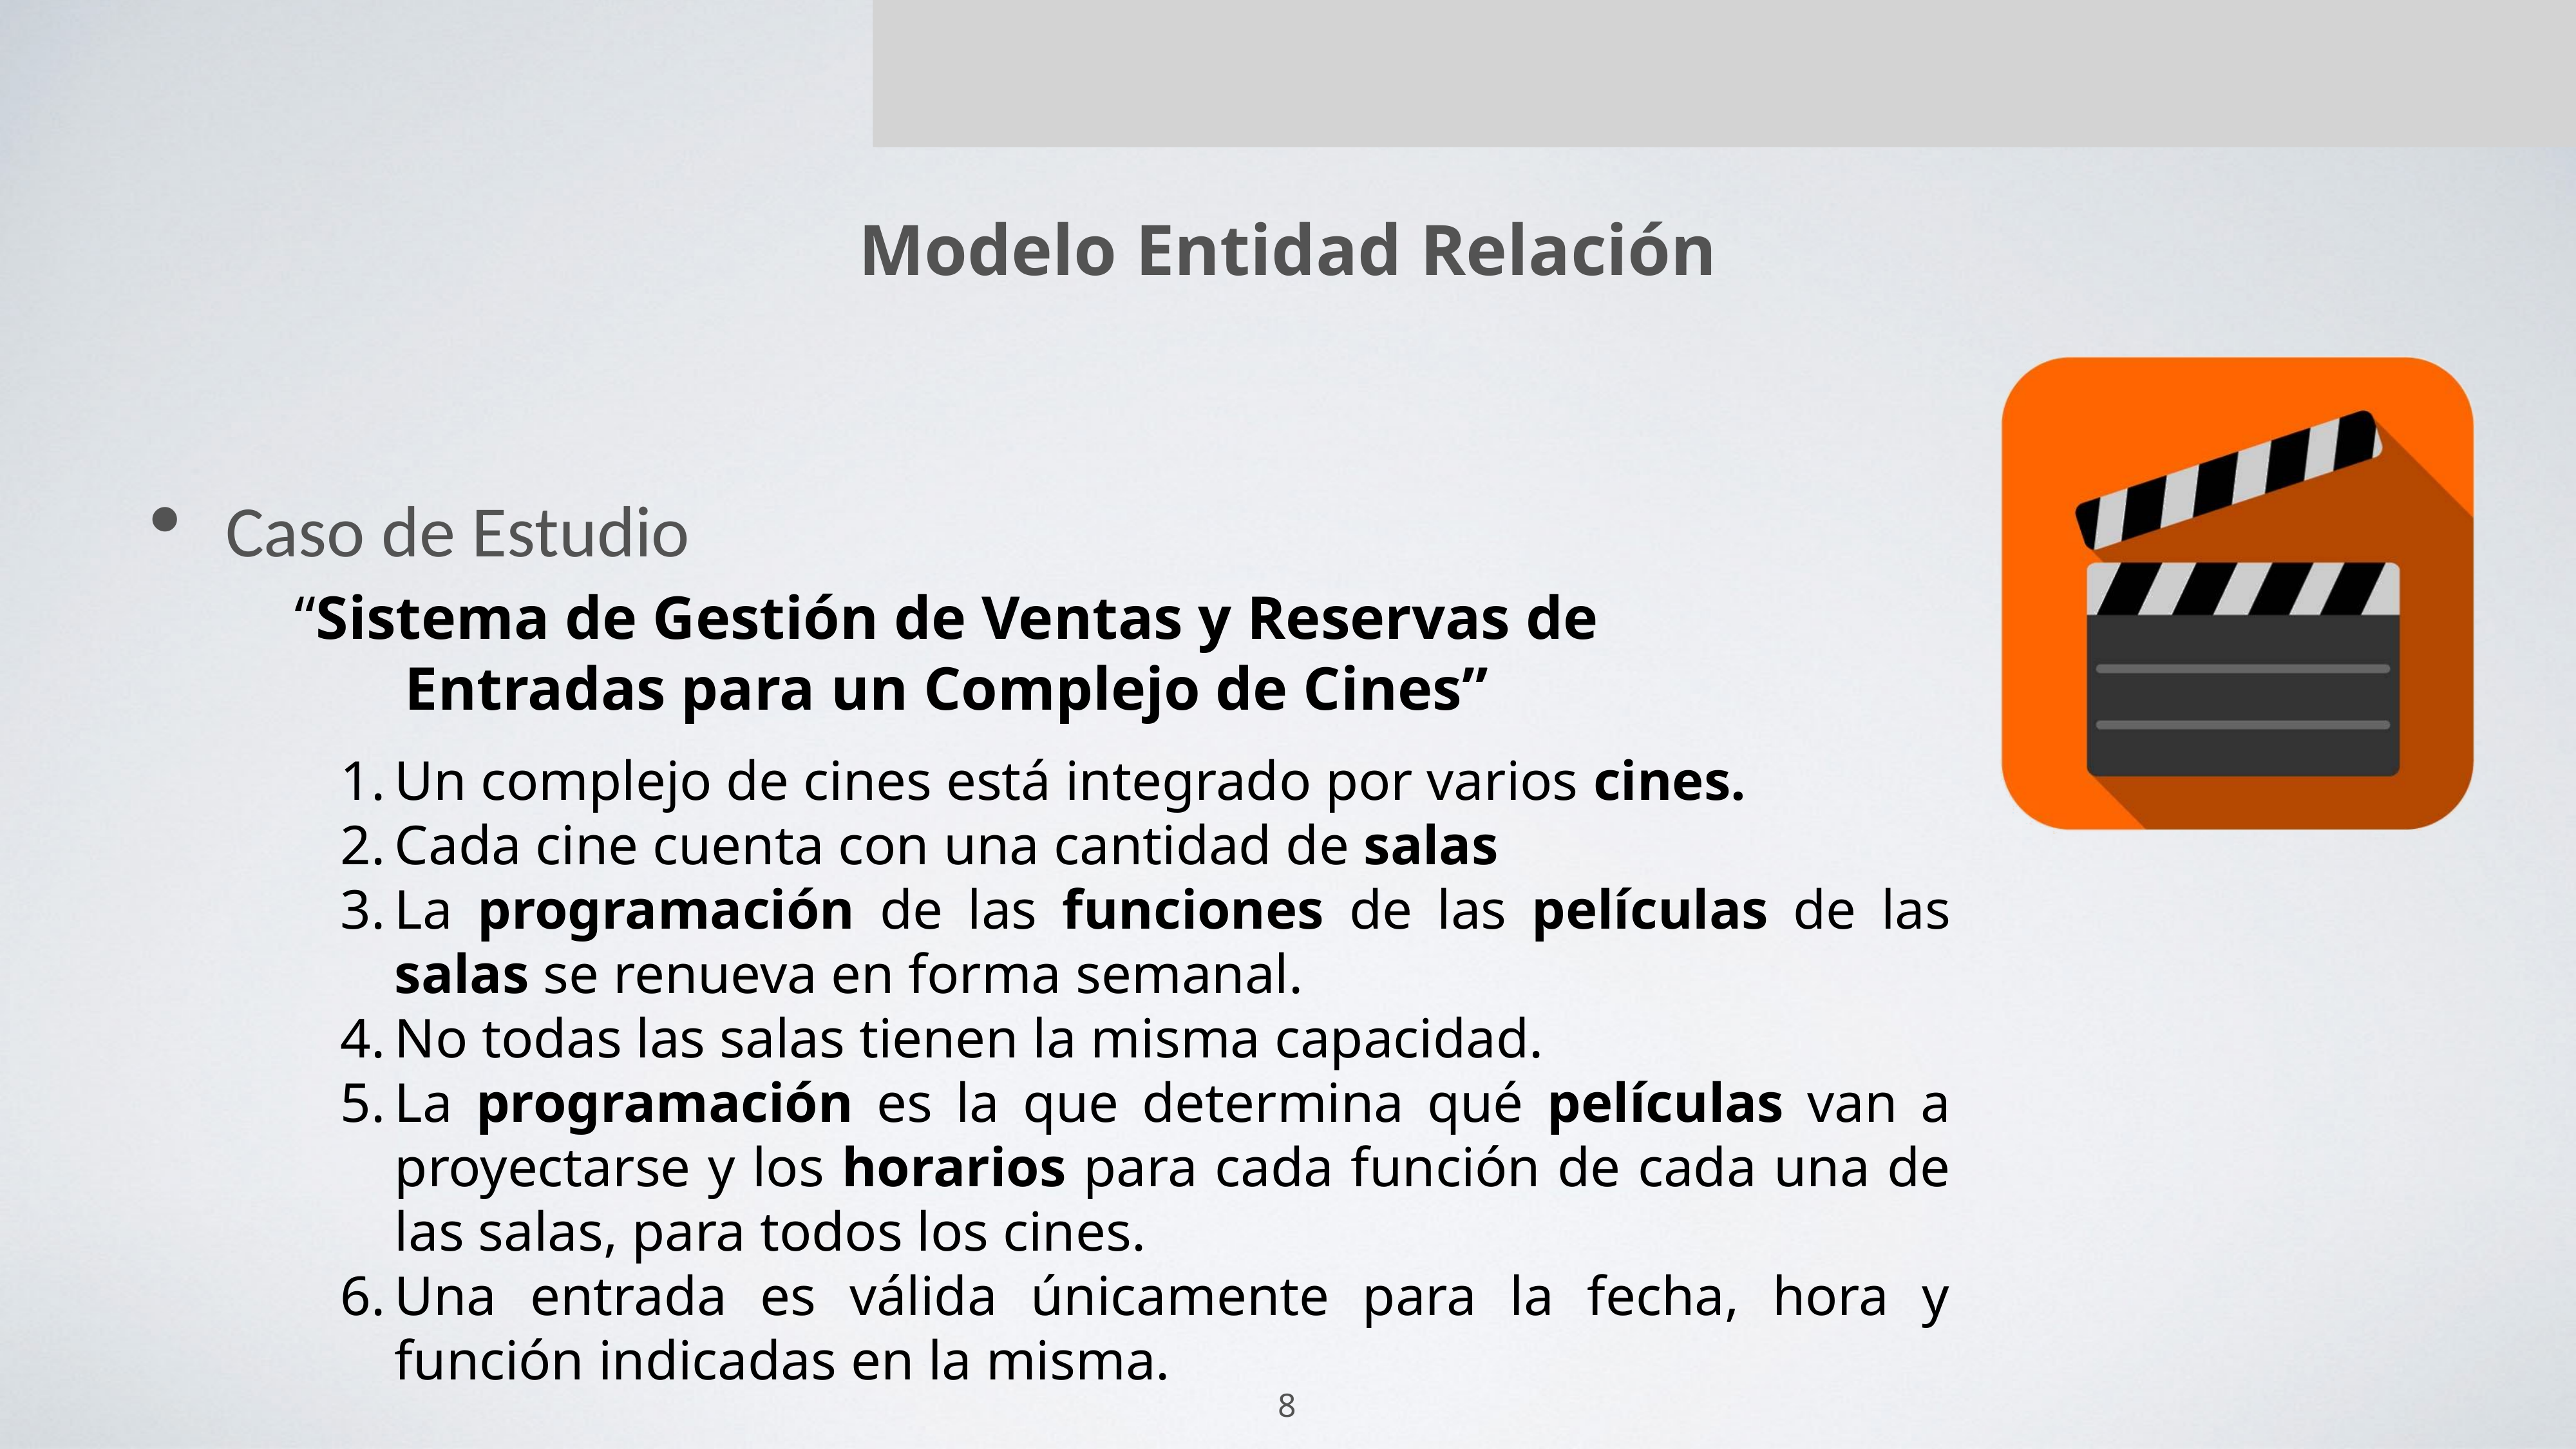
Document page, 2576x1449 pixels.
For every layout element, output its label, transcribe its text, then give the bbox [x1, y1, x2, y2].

text_box Caso de Estudio [143, 349, 1843, 576]
slide_number 8 [1262, 1377, 1312, 1430]
text_box Modelo Entidad Relación [510, 198, 2065, 297]
picture [0, 0, 2576, 1449]
text_box Un complejo de cines está integrado por varios cines. Cada cine cuenta con una cantidad de salas La programación de las funciones de las películas de las salas se renueva en forma semanal. No todas las salas tienen la misma capacidad. La programación es la que determina qué películas van a proyectarse y los horarios para cada función de cada una de las salas, para todos los cines. Una entrada es válida únicamente para la fecha, hora y función indicadas en la misma. [332, 739, 1959, 1398]
text_box “Sistema de Gestión de Ventas y Reservas de Entradas para un Complejo de Cines” [167, 572, 1727, 729]
